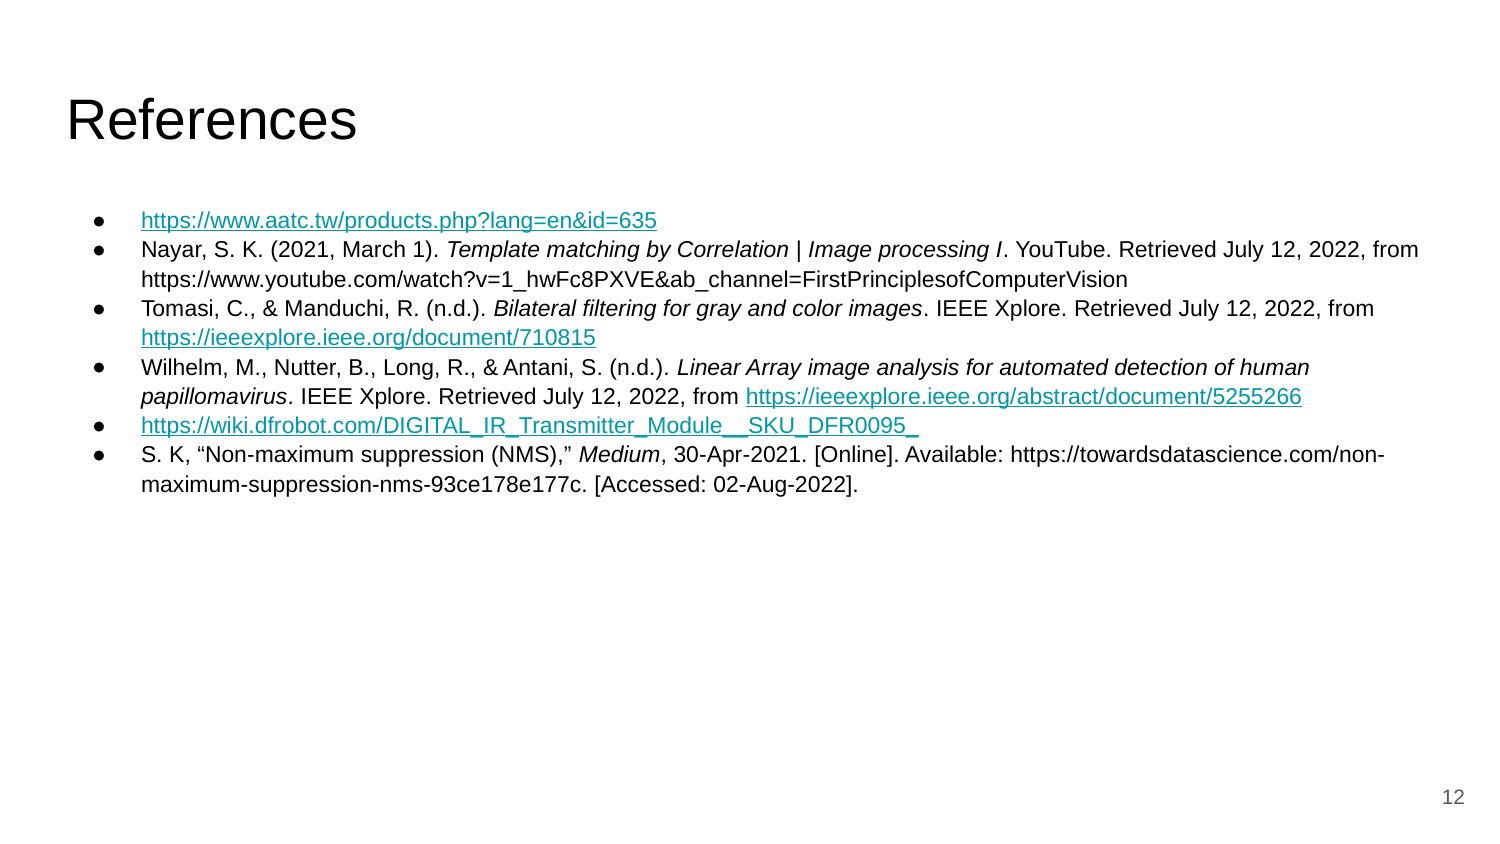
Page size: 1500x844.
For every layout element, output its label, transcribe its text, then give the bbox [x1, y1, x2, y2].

slide_number ‹#› [1389, 764, 1480, 830]
title References [51, 72, 1449, 167]
list https://www.aatc.tw/products.php?lang=en&id=635 Nayar, S. K. (2021, March 1). Template matching by Correlation | Image processing I. YouTube. Retrieved July 12, 2022, from https://www.youtube.com/watch?v=1_hwFc8PXVE&ab_channel=FirstPrinciplesofComputerVision Tomasi, C., & Manduchi, R. (n.d.). Bilateral filtering for gray and color images. IEEE Xplore. Retrieved July 12, 2022, from https://ieeexplore.ieee.org/document/710815 Wilhelm, M., Nutter, B., Long, R., & Antani, S. (n.d.). Linear Array image analysis for automated detection of human papillomavirus. IEEE Xplore. Retrieved July 12, 2022, from https://ieeexplore.ieee.org/abstract/document/5255266 https://wiki.dfrobot.com/DIGITAL_IR_Transmitter_Module__SKU_DFR0095_ S. K, “Non-maximum suppression (NMS),” Medium, 30-Apr-2021. [Online]. Available: https://towardsdatascience.com/non-maximum-suppression-nms-93ce178e177c. [Accessed: 02-Aug-2022]. [51, 189, 1449, 750]
